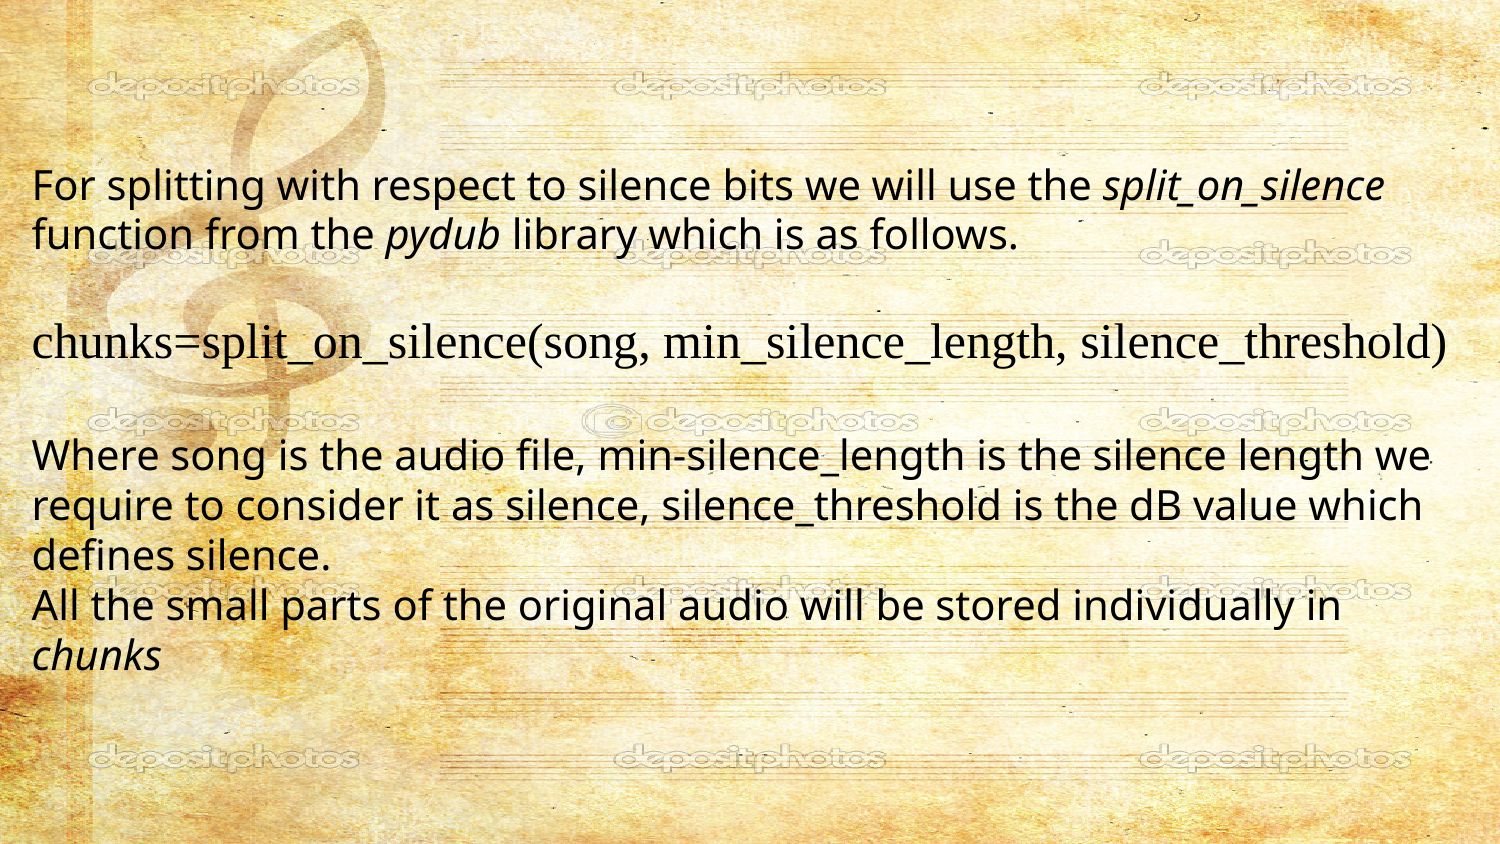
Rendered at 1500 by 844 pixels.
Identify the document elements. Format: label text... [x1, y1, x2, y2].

title For splitting with respect to silence bits we will use the split_on_silence function from the pydub library which is as follows. chunks=split_on_silence(song, min_silence_length, silence_threshold) Where song is the audio file, min-silence_length is the silence length we require to consider it as silence, silence_threshold is the dB value which defines silence. All the small parts of the original audio will be stored individually in chunks [16, 21, 1482, 816]
picture [0, 0, 1500, 844]
